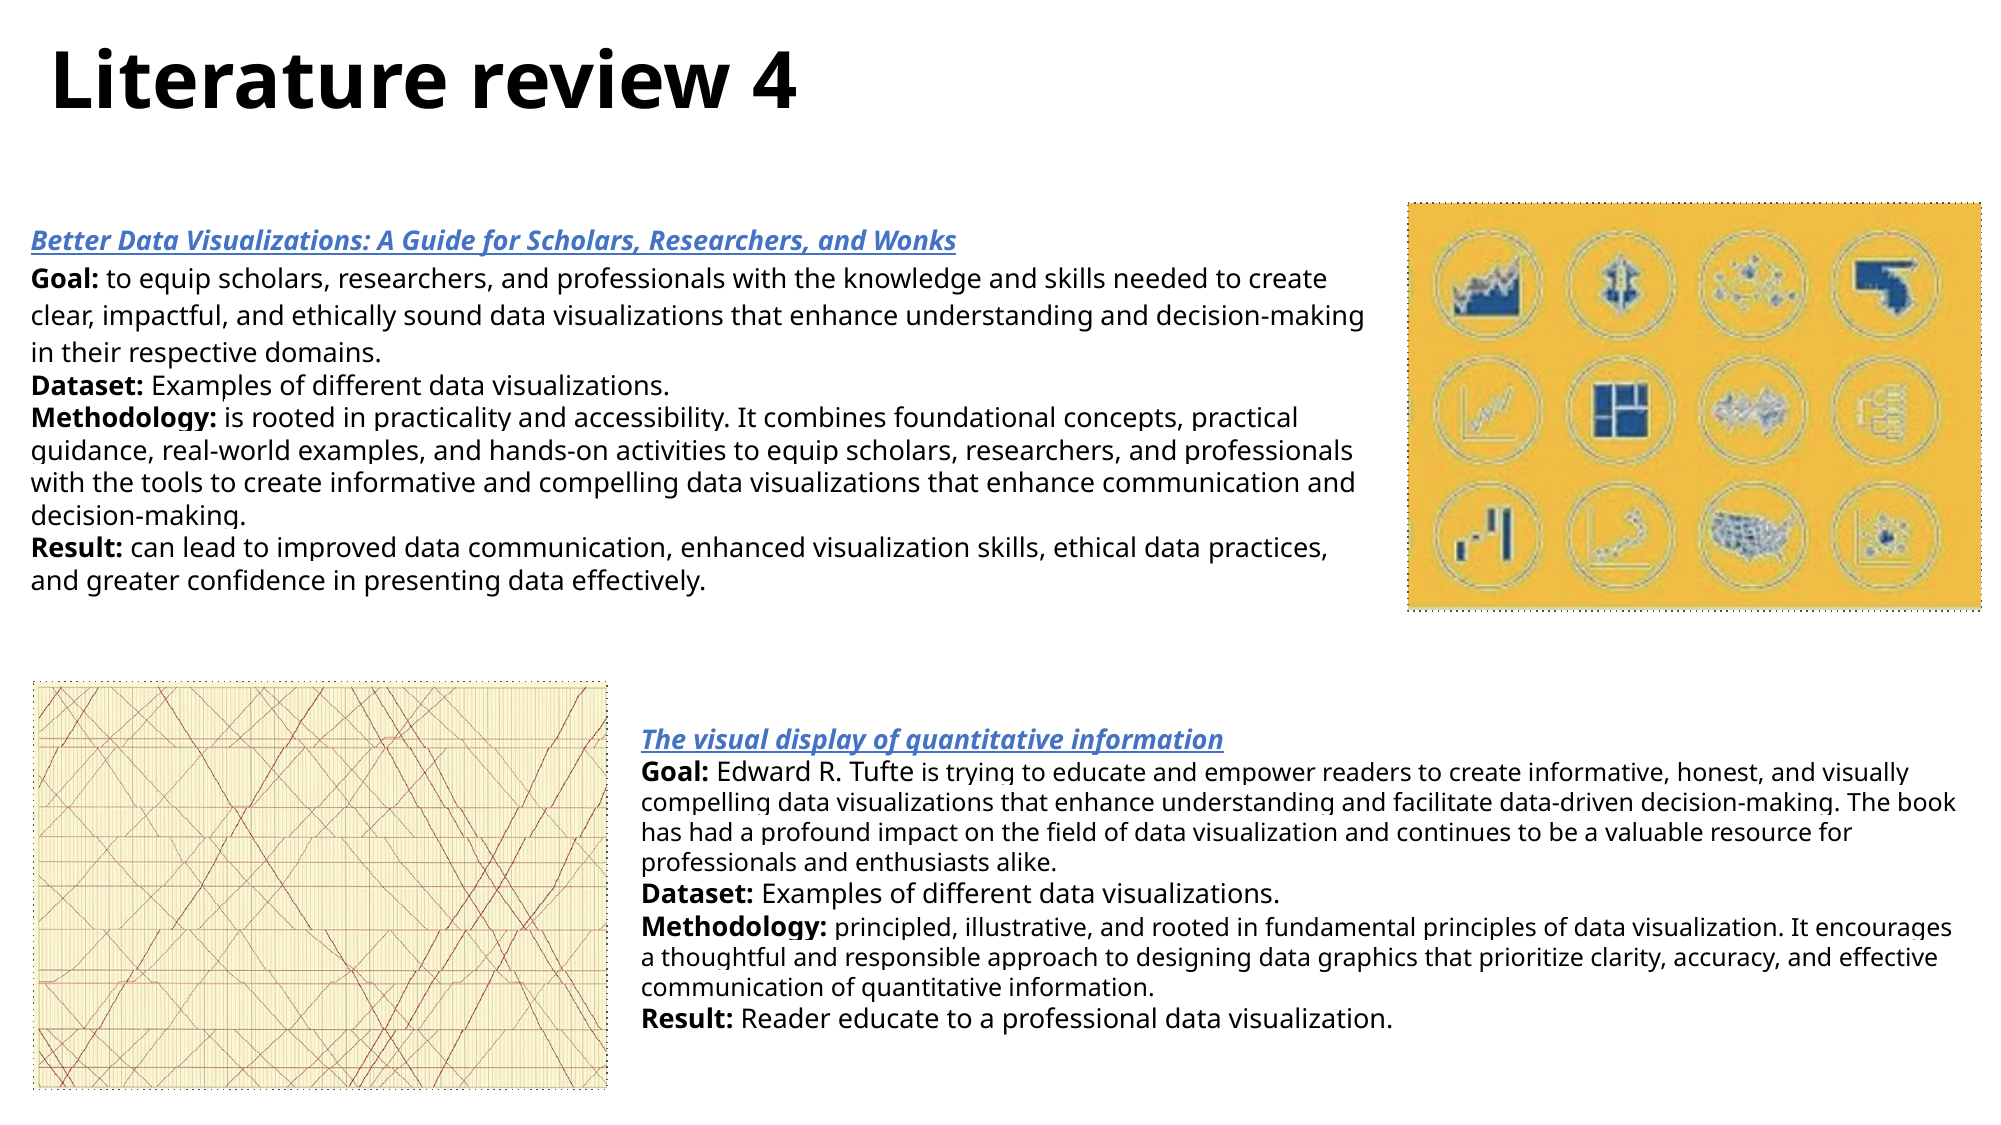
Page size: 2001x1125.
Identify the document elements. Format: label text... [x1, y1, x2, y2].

text_box The visual display of quantitative information Goal: Edward R. Tufte is trying to educate and empower readers to create informative, honest, and visually compelling data visualizations that enhance understanding and facilitate data-driven decision-making. The book has had a profound impact on the field of data visualization and continues to be a valuable resource for professionals and enthusiasts alike. Dataset: Examples of different data visualizations. Methodology: principled, illustrative, and rooted in fundamental principles of data visualization. It encourages a thoughtful and responsible approach to designing data graphics that prioritize clarity, accuracy, and effective communication of quantitative information. Result: Reader educate to a professional data visualization. [625, 674, 1981, 1081]
title Literature review 4 [34, 26, 912, 140]
picture [1408, 203, 1981, 611]
picture [33, 682, 607, 1089]
text_box Better Data Visualizations: A Guide for Scholars, Researchers, and Wonks Goal: to equip scholars, researchers, and professionals with the knowledge and skills needed to create clear, impactful, and ethically sound data visualizations that enhance understanding and decision-making in their respective domains. Dataset: Examples of different data visualizations. Methodology: is rooted in practicality and accessibility. It combines foundational concepts, practical guidance, real-world examples, and hands-on activities to equip scholars, researchers, and professionals with the tools to create informative and compelling data visualizations that enhance communication and decision-making. Result: can lead to improved data communication, enhanced visualization skills, ethical data practices, and greater confidence in presenting data effectively. [15, 203, 1396, 611]
